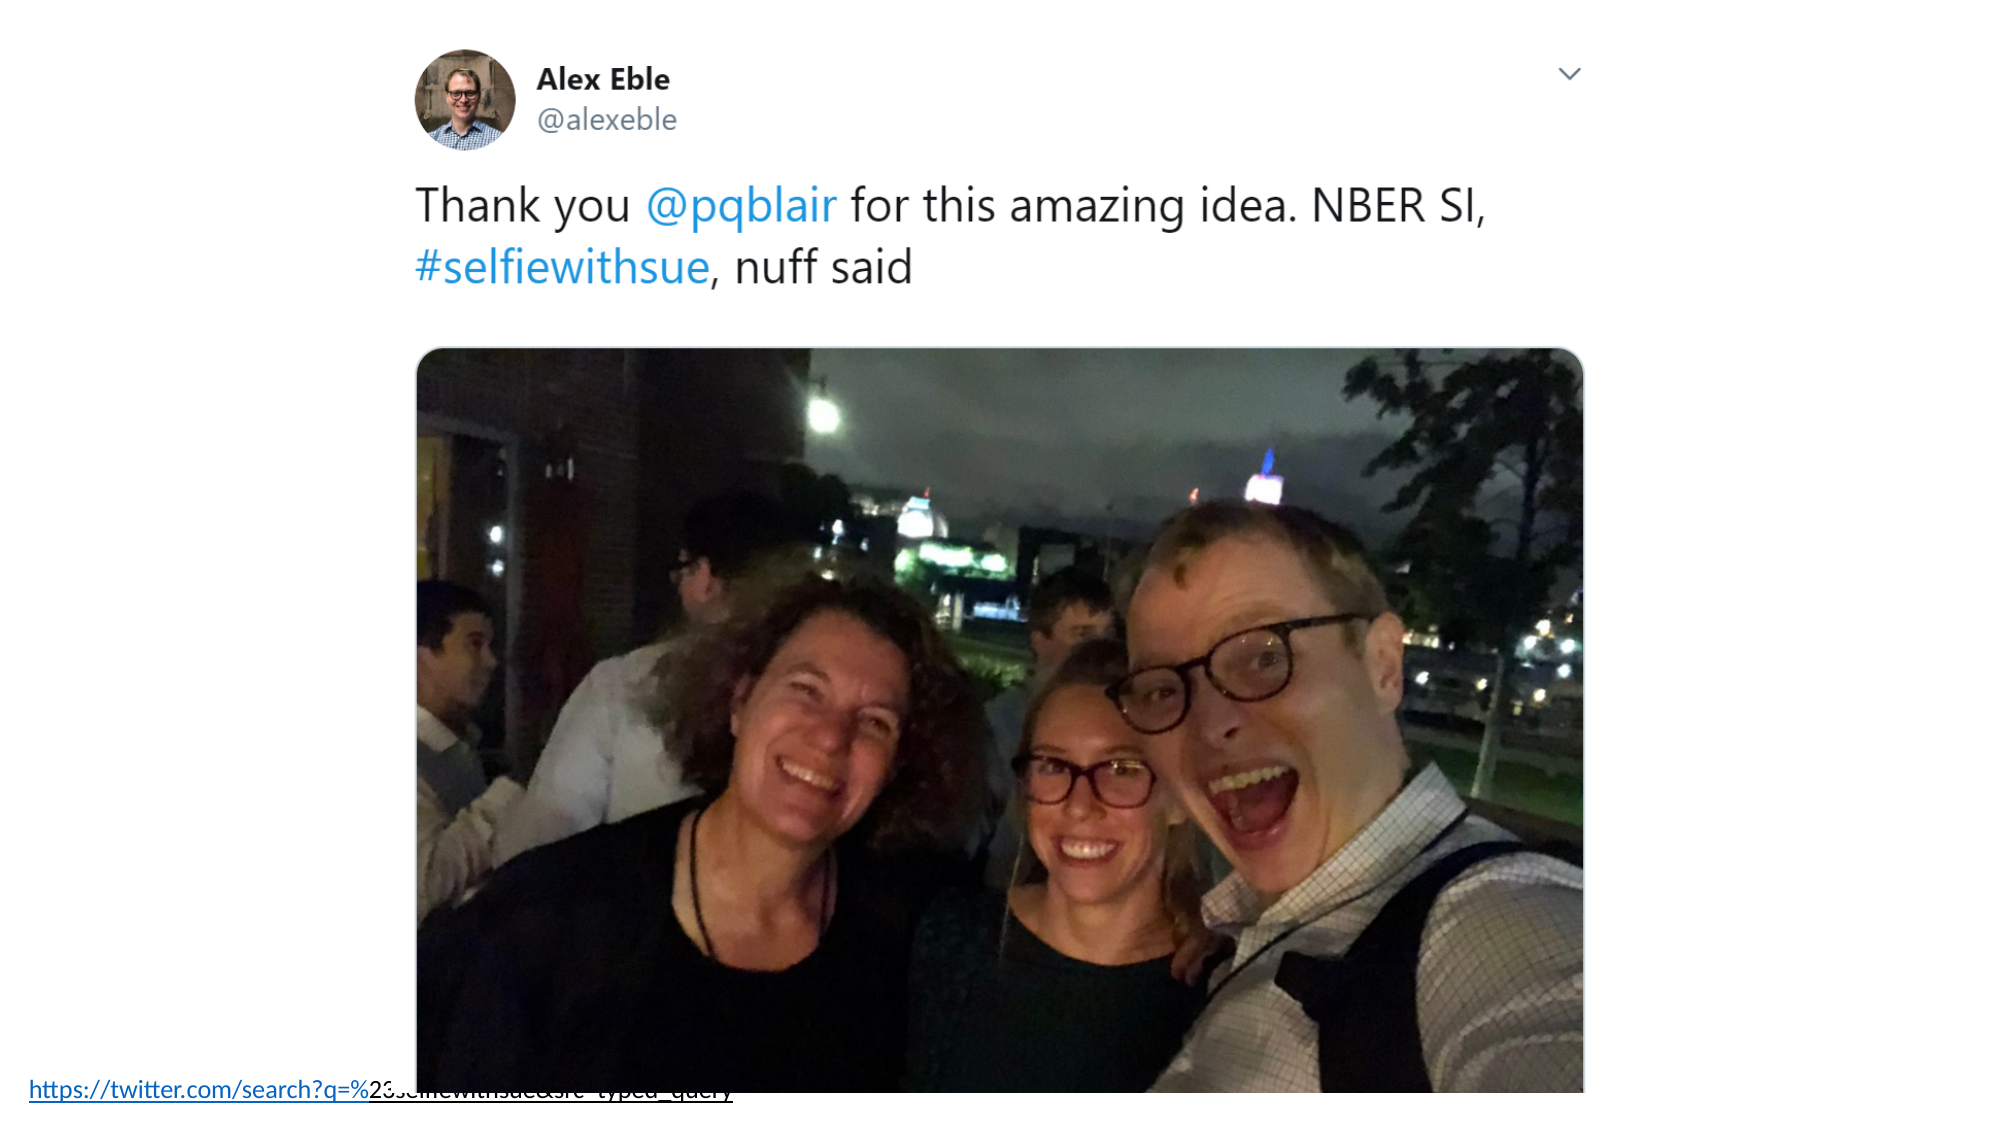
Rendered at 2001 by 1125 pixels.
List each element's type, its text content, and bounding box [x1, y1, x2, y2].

list https://twitter.com/search?q=%23selfiewithsue&src=typed_query [13, 1068, 1739, 1113]
picture [391, 32, 1609, 1093]
